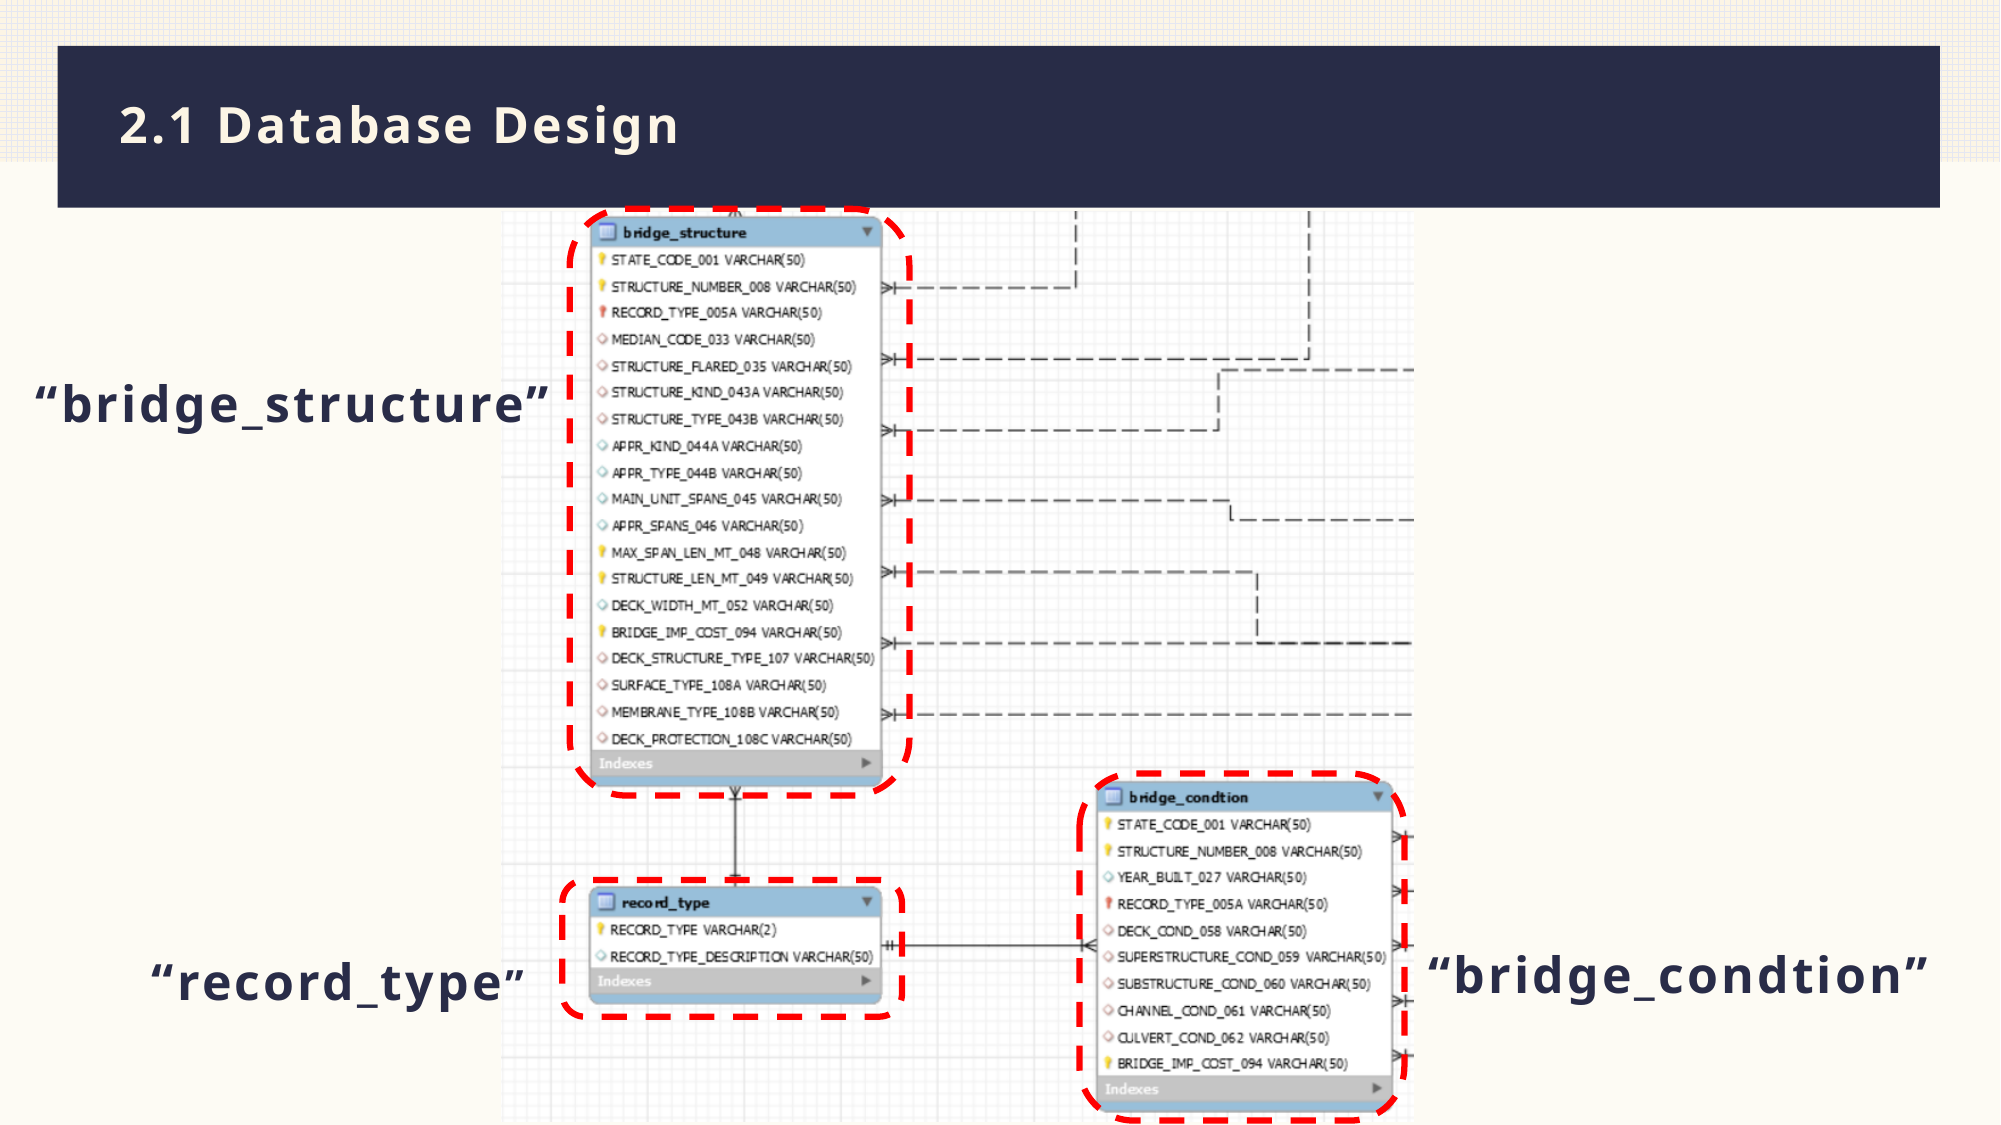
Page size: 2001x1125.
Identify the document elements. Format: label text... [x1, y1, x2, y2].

title 2.1 Database Design [104, 79, 1894, 176]
text_box [609, 207, 869, 211]
text_box “record_type” [136, 958, 500, 1041]
text_box “bridge_condtion” [1414, 876, 2000, 1040]
text_box “bridge_structure” [20, 305, 500, 469]
picture [500, 211, 1414, 1122]
